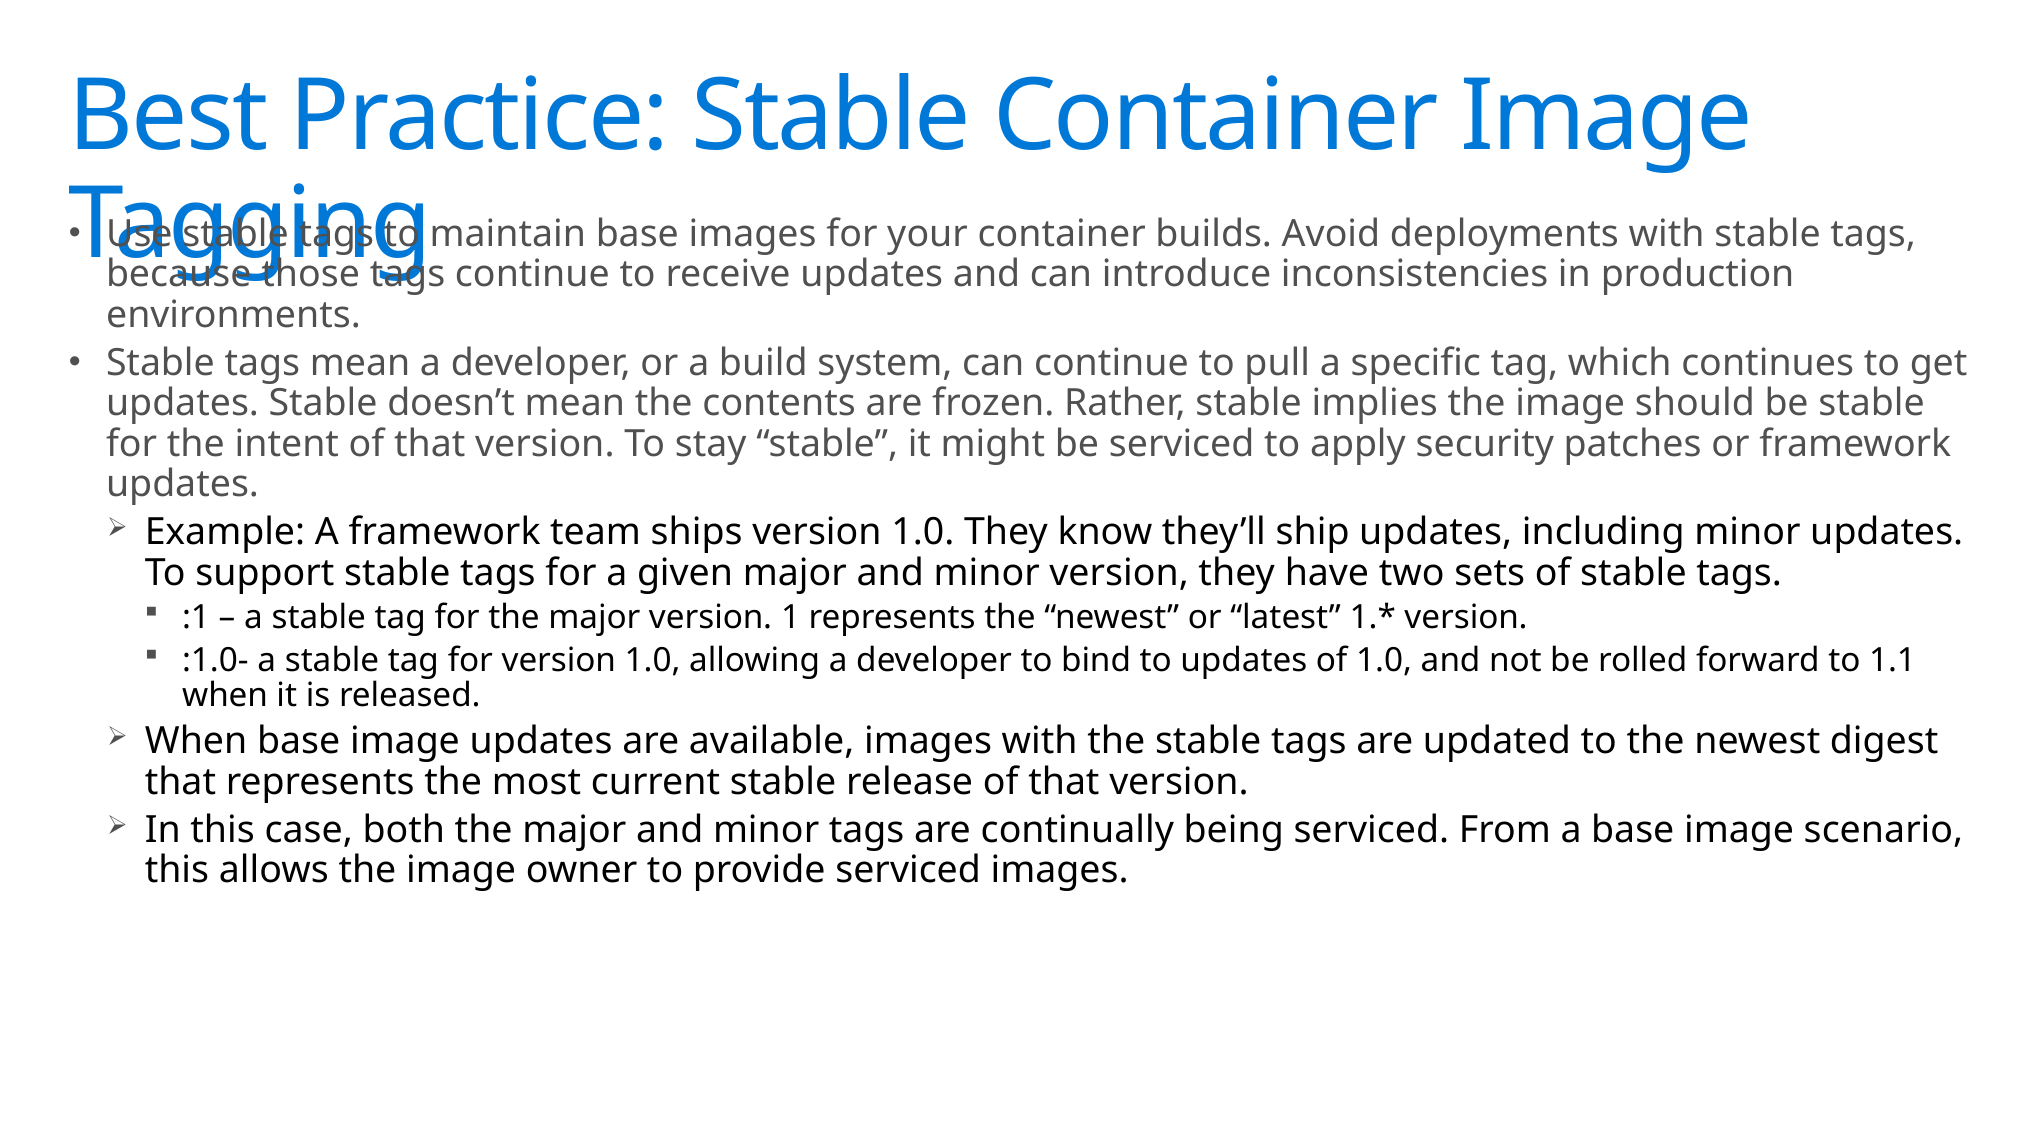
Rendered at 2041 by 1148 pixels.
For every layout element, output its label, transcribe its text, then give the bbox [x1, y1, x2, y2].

title Best Practice: Stable Container Image Tagging [45, 48, 1996, 198]
list Use stable tags to maintain base images for your container builds. Avoid deployments with stable tags, because those tags continue to receive updates and can introduce inconsistencies in production environments. Stable tags mean a developer, or a build system, can continue to pull a specific tag, which continues to get updates. Stable doesn’t mean the contents are frozen. Rather, stable implies the image should be stable for the intent of that version. To stay “stable”, it might be serviced to apply security patches or framework updates. Example: A framework team ships version 1.0. They know they’ll ship updates, including minor updates. To support stable tags for a given major and minor version, they have two sets of stable tags. :1 – a stable tag for the major version. 1 represents the “newest” or “latest” 1.* version. :1.0- a stable tag for version 1.0, allowing a developer to bind to updates of 1.0, and not be rolled forward to 1.1 when it is released. When base image updates are available, images with the stable tags are updated to the newest digest that represents the most current stable release of that version. In this case, both the major and minor tags are continually being serviced. From a base image scenario, this allows the image owner to provide serviced images. [45, 198, 1996, 902]
